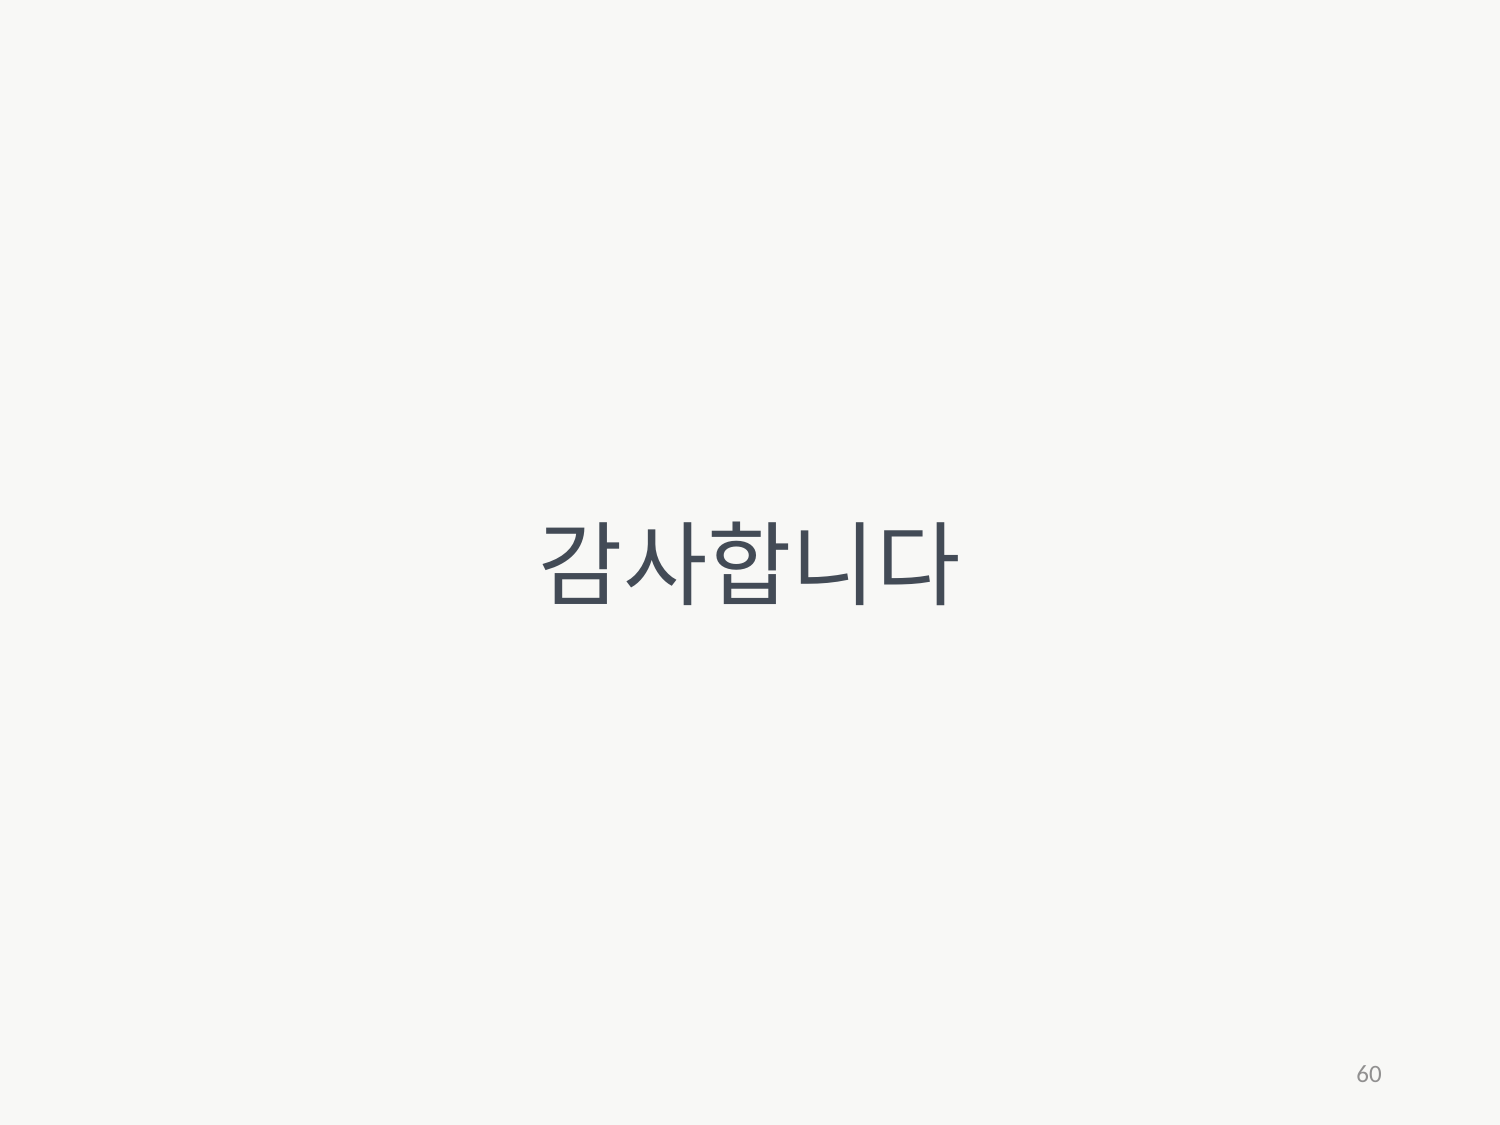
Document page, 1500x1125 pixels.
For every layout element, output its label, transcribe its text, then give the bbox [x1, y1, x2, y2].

slide_number 60 [1059, 1042, 1397, 1103]
text_box 감사합니다 [523, 499, 977, 624]
